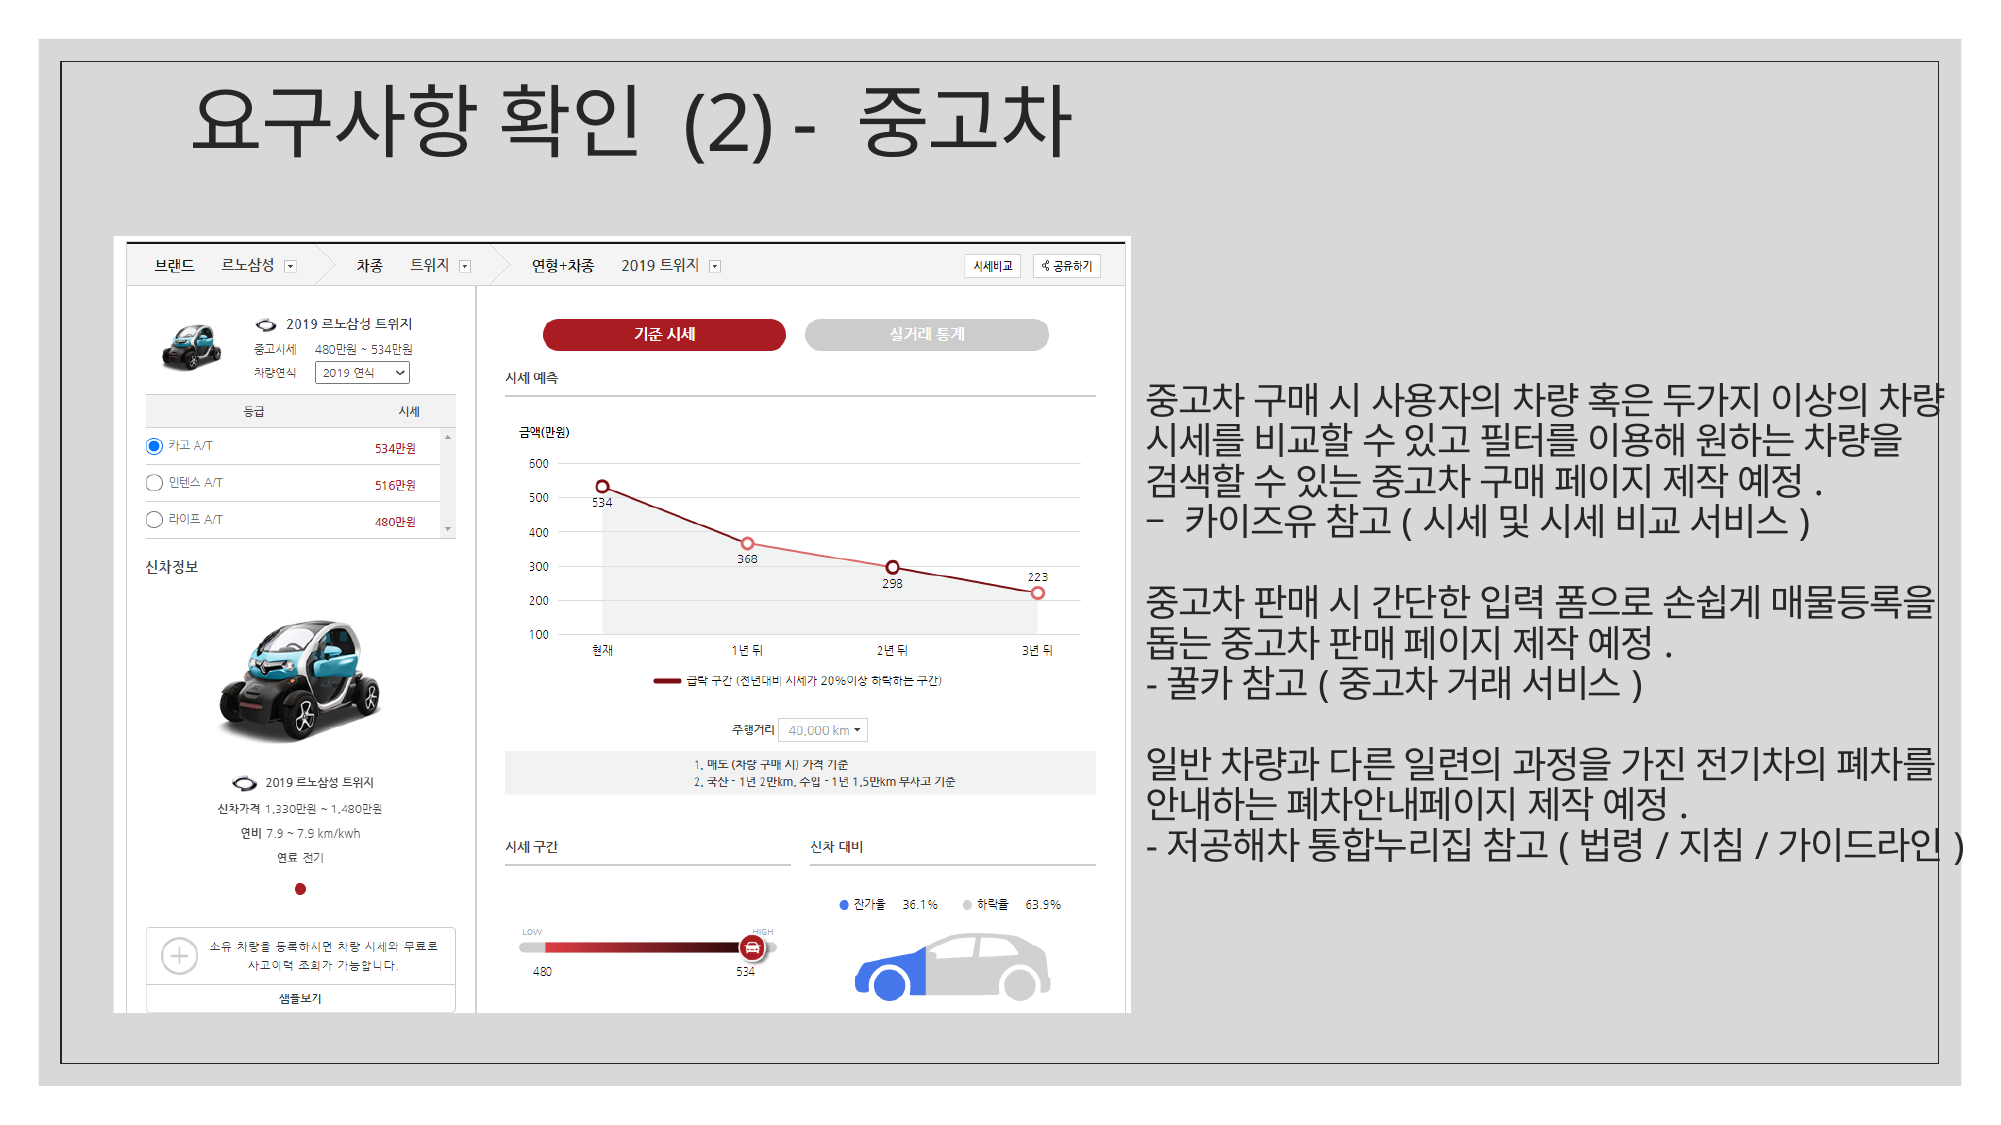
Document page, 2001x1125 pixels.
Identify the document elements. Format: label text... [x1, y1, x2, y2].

picture [113, 236, 1131, 1013]
text_box 중고차 구매 시 사용자의 차량 혹은 두가지 이상의 차량 시세를 비교할 수 있고 필터를 이용해 원하는 차량을 검색할 수 있는 중고차 구매 페이지 제작 예정. – 카이즈유 참고(시세 및 시세 비교 서비스) 중고차 판매 시 간단한 입력 폼으로 손쉽게 매물등록을 돕는 중고차 판매 페이지 제작 예정. -꿀카 참고(중고차 거래 서비스) 일반 차량과 다른 일련의 과정을 가진 전기차의 폐차를 안내하는 폐차안내페이지 제작 예정. -저공해차 통합누리집 참고(법령/지침/가이드라인) [1134, 236, 1987, 1013]
title 요구사항 확인 (2) - 중고차 [174, 75, 1825, 177]
